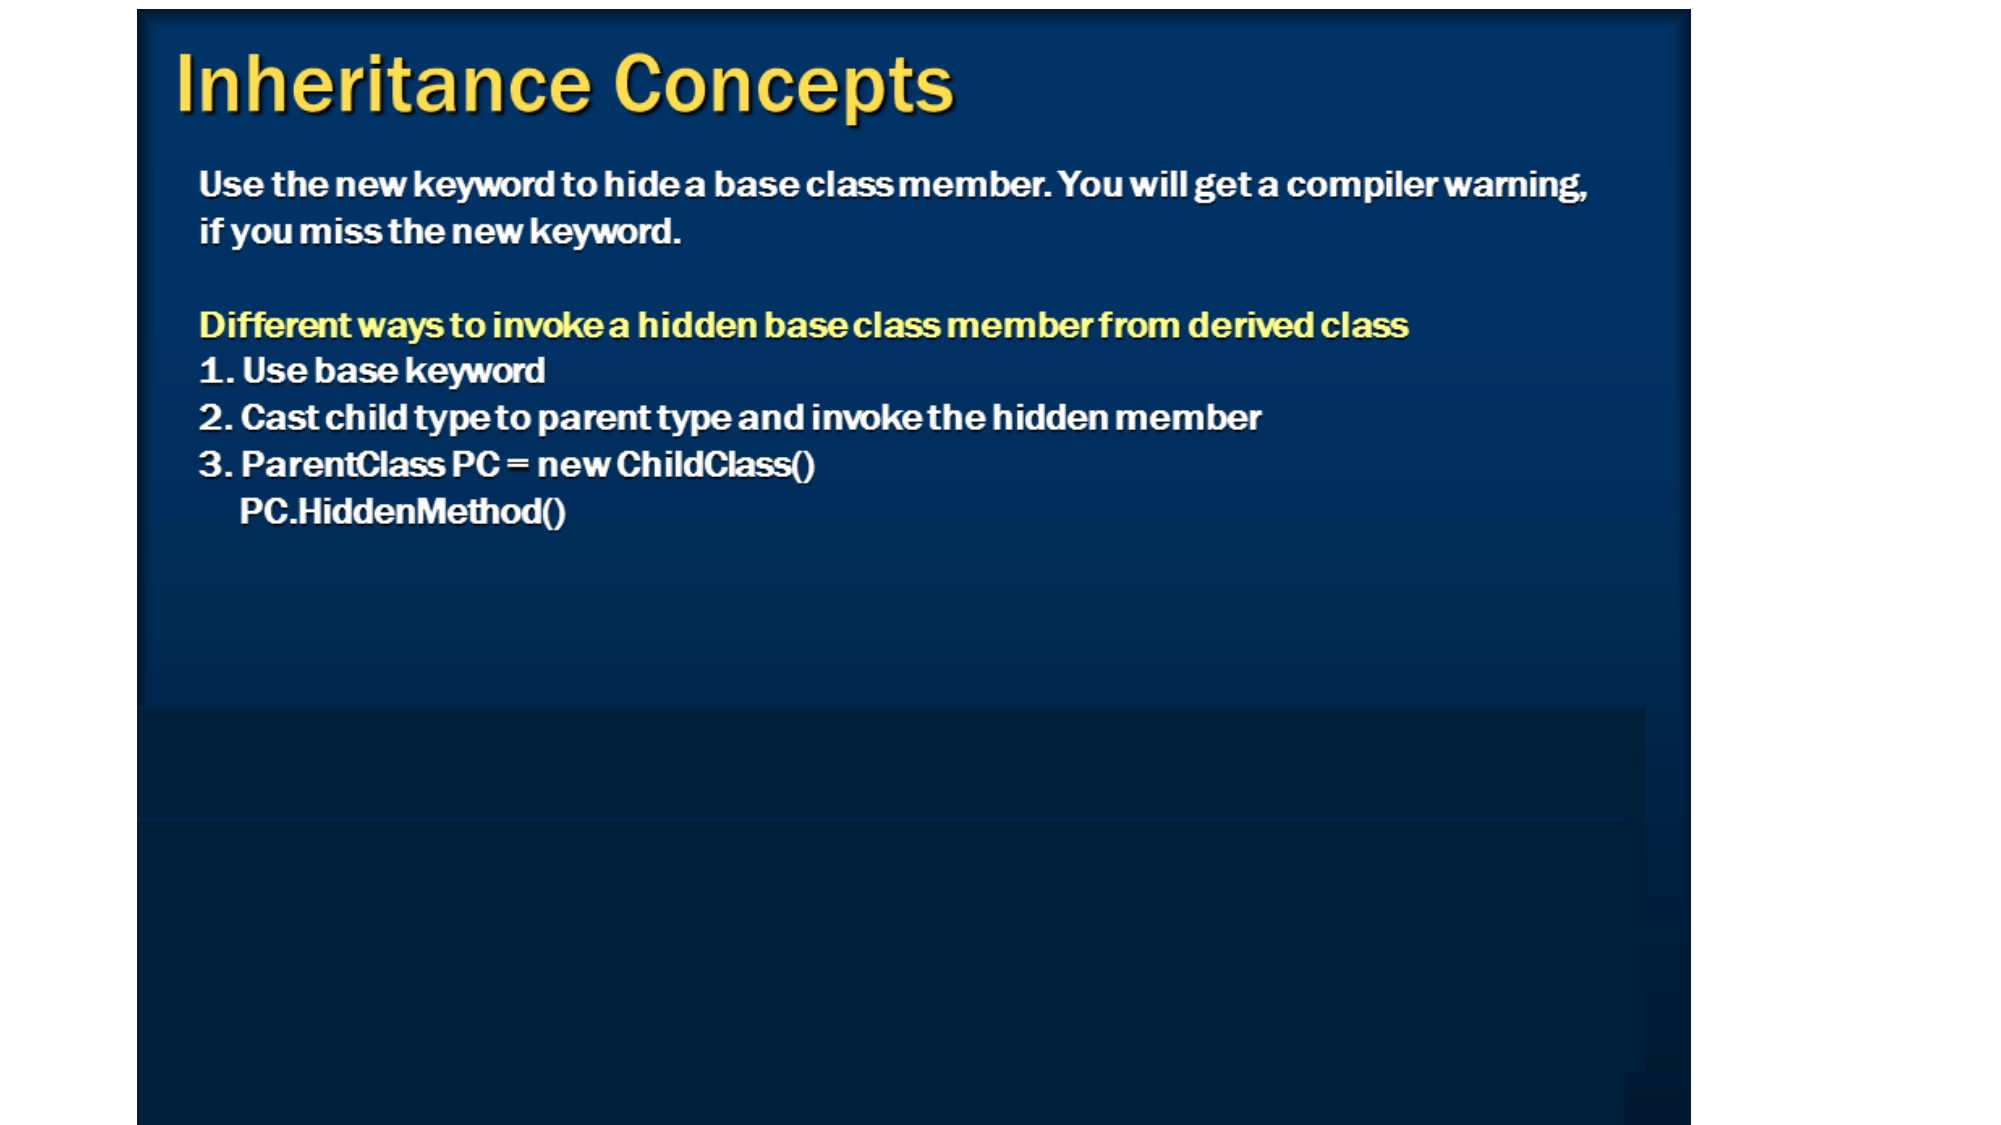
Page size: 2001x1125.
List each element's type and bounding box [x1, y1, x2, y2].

list [137, 9, 1691, 1125]
